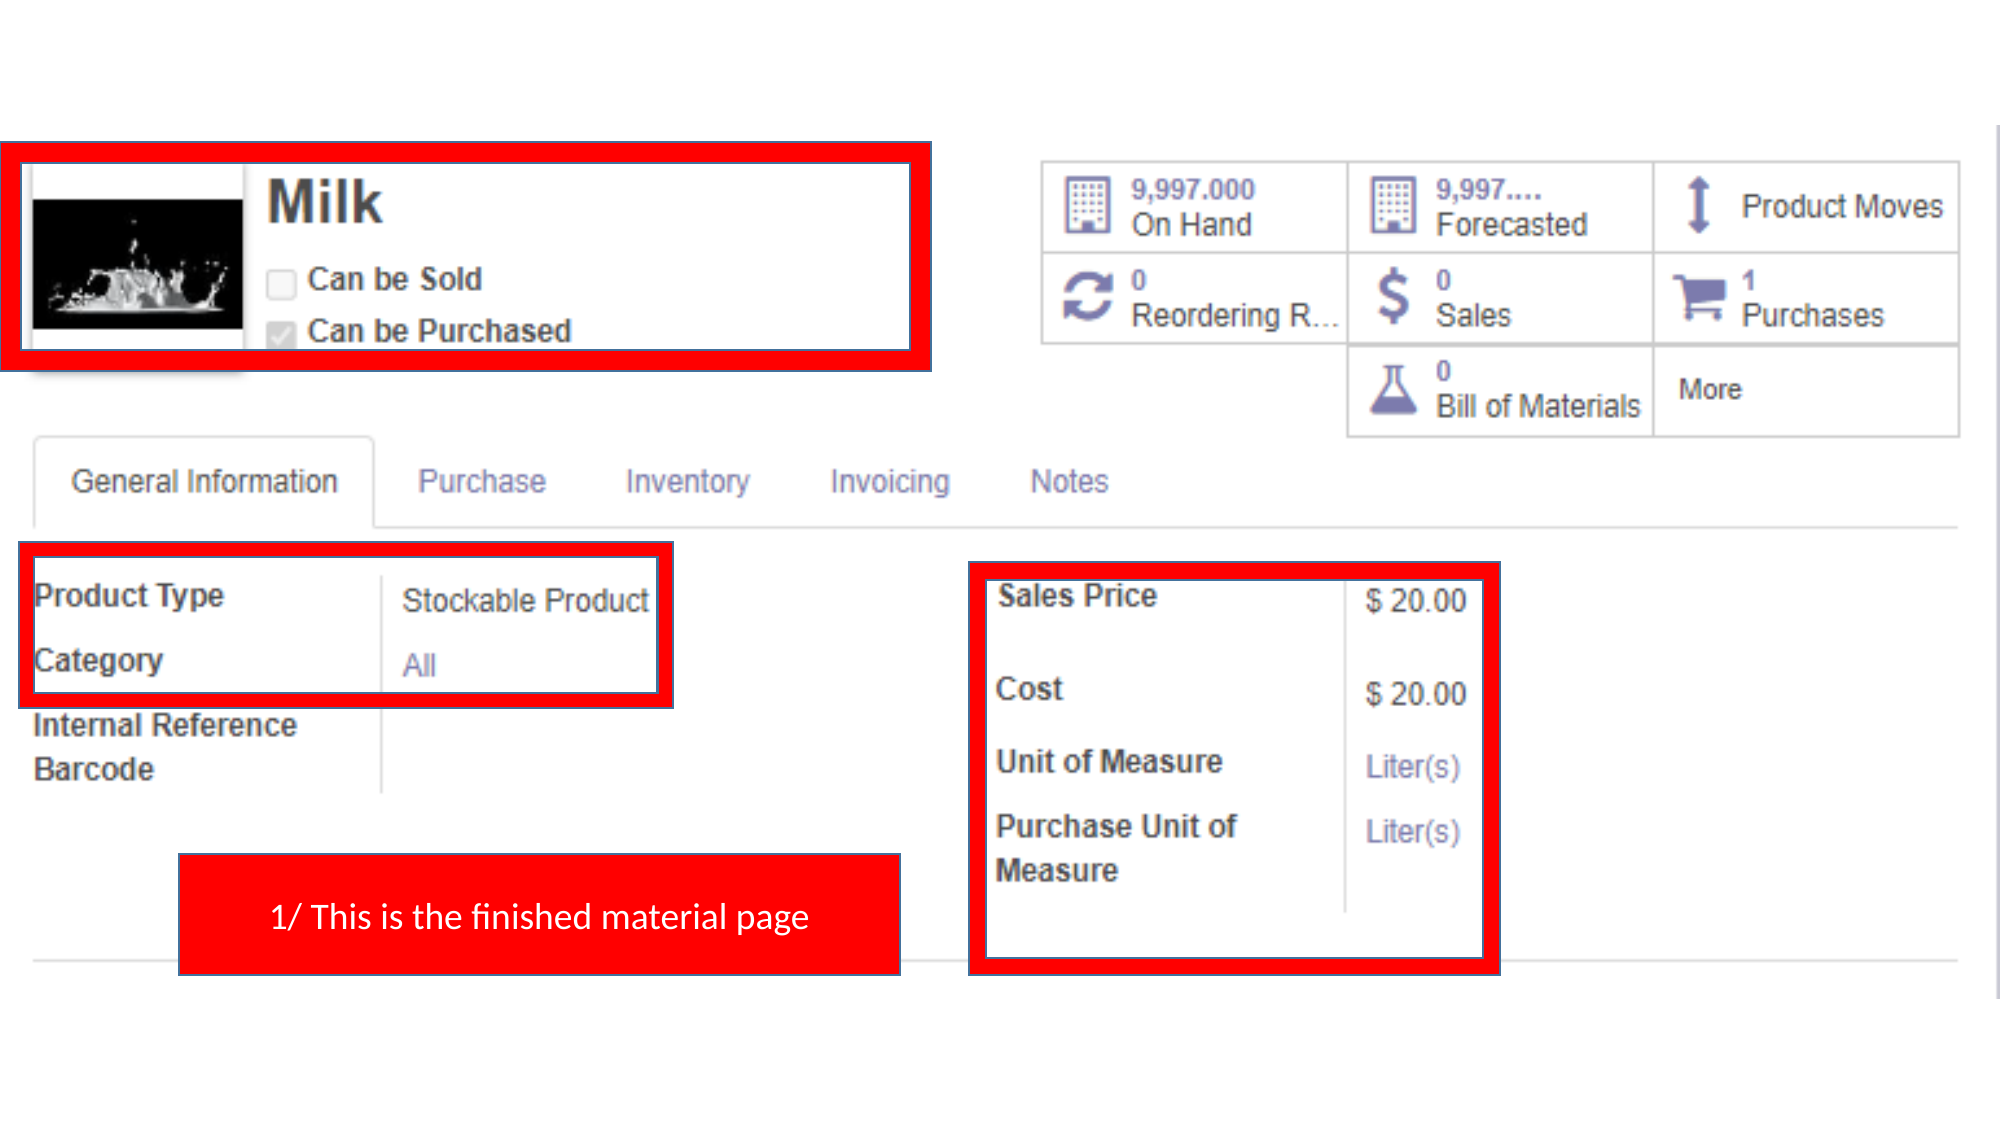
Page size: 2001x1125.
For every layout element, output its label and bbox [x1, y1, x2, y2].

picture [0, 125, 2000, 999]
